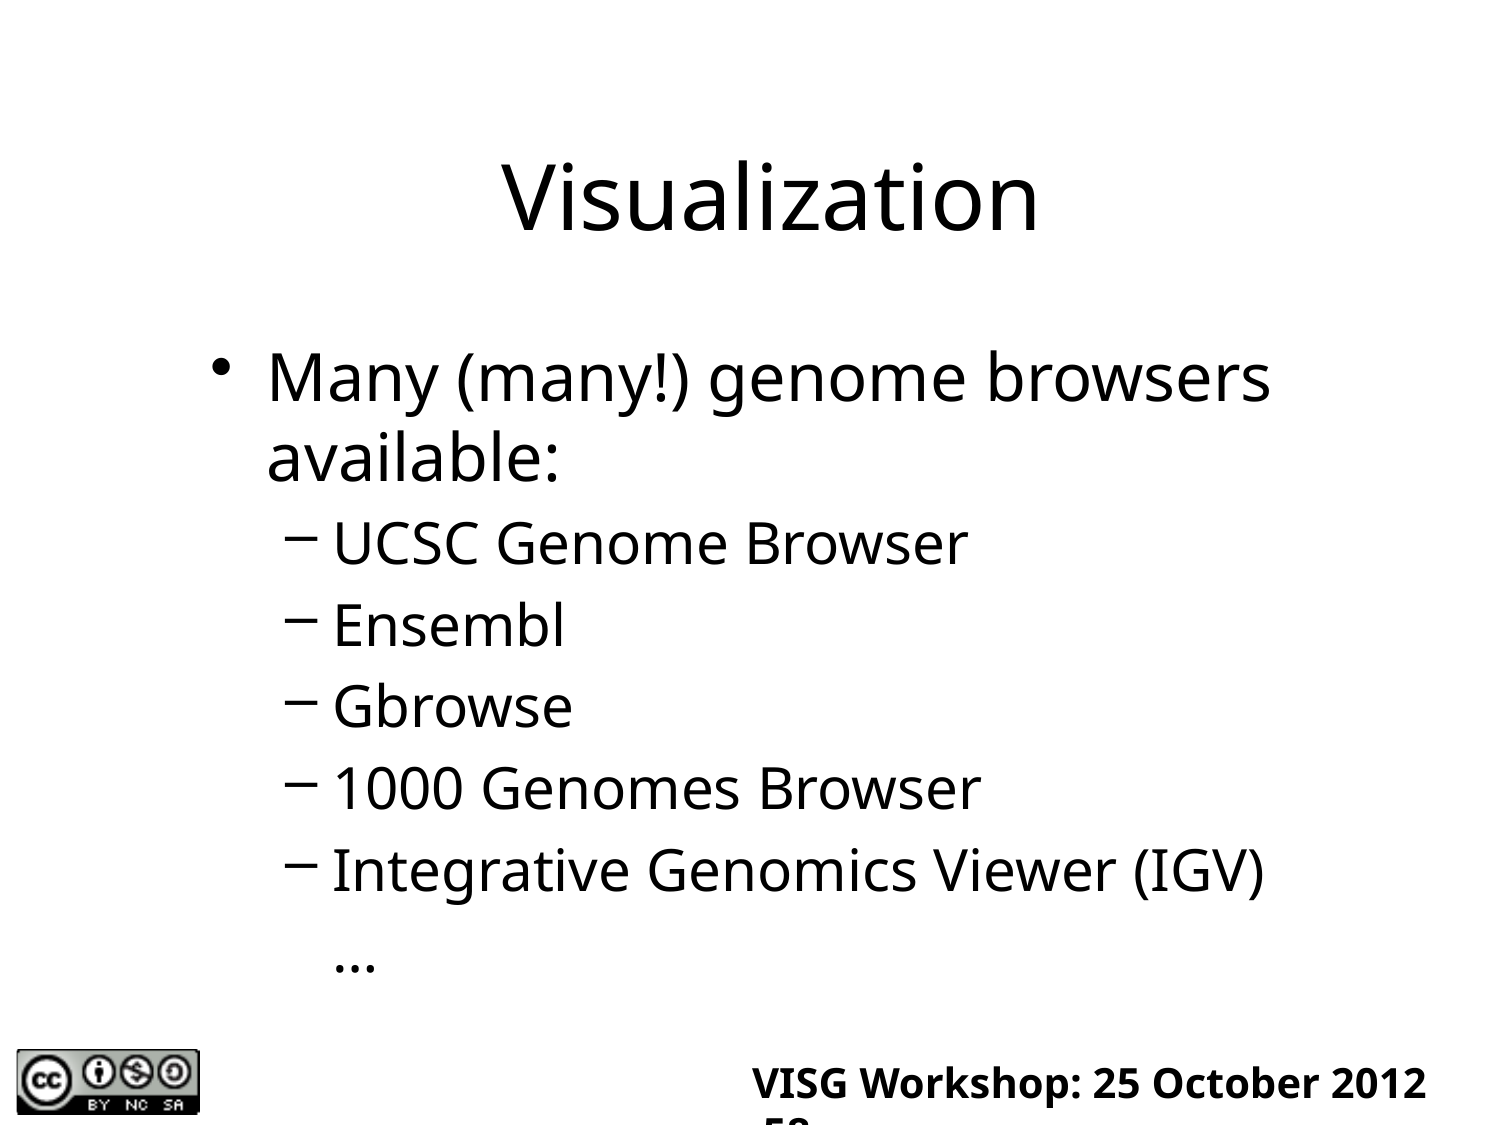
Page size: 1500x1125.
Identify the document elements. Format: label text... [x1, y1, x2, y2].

title Visualization [193, 99, 1351, 288]
picture [16, 1049, 200, 1115]
list Many (many!) genome browsers available: UCSC Genome Browser Ensembl Gbrowse 1000 Genomes Browser Integrative Genomics Viewer (IGV) … [195, 326, 1376, 1003]
